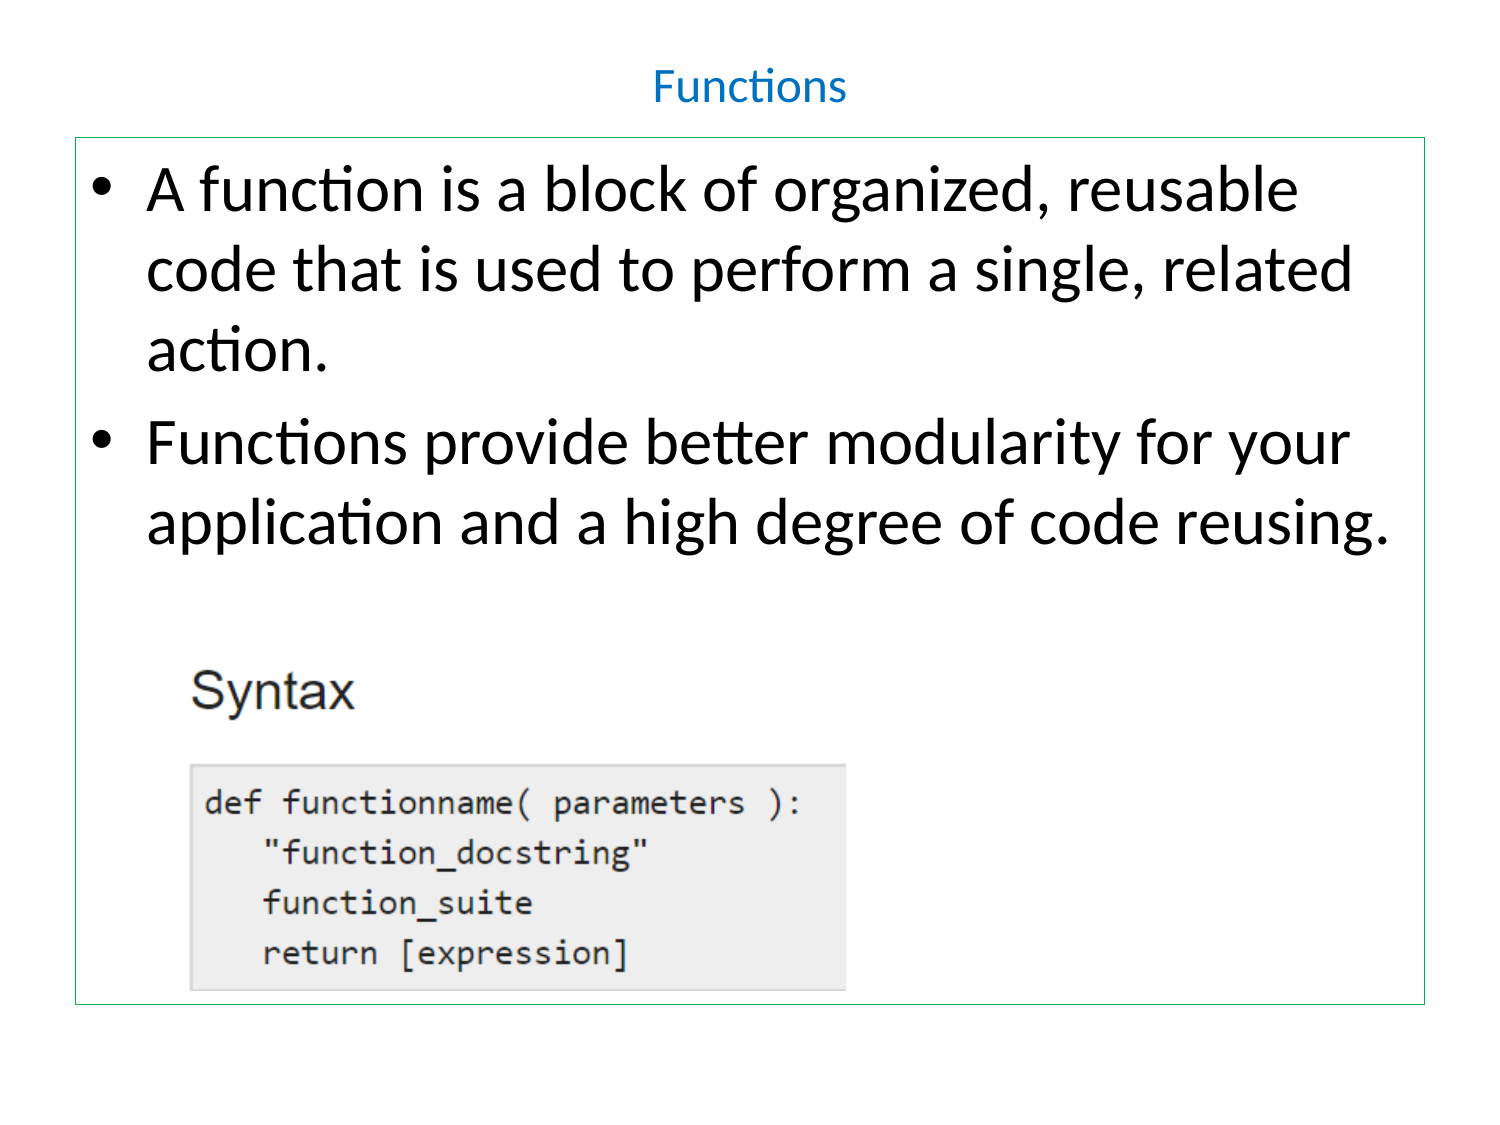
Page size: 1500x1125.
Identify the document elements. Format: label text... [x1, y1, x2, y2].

title Functions [75, 45, 1425, 121]
list A function is a block of organized, reusable code that is used to perform a single, related action. Functions provide better modularity for your application and a high degree of code reusing. [75, 137, 1425, 1005]
picture [187, 663, 846, 991]
